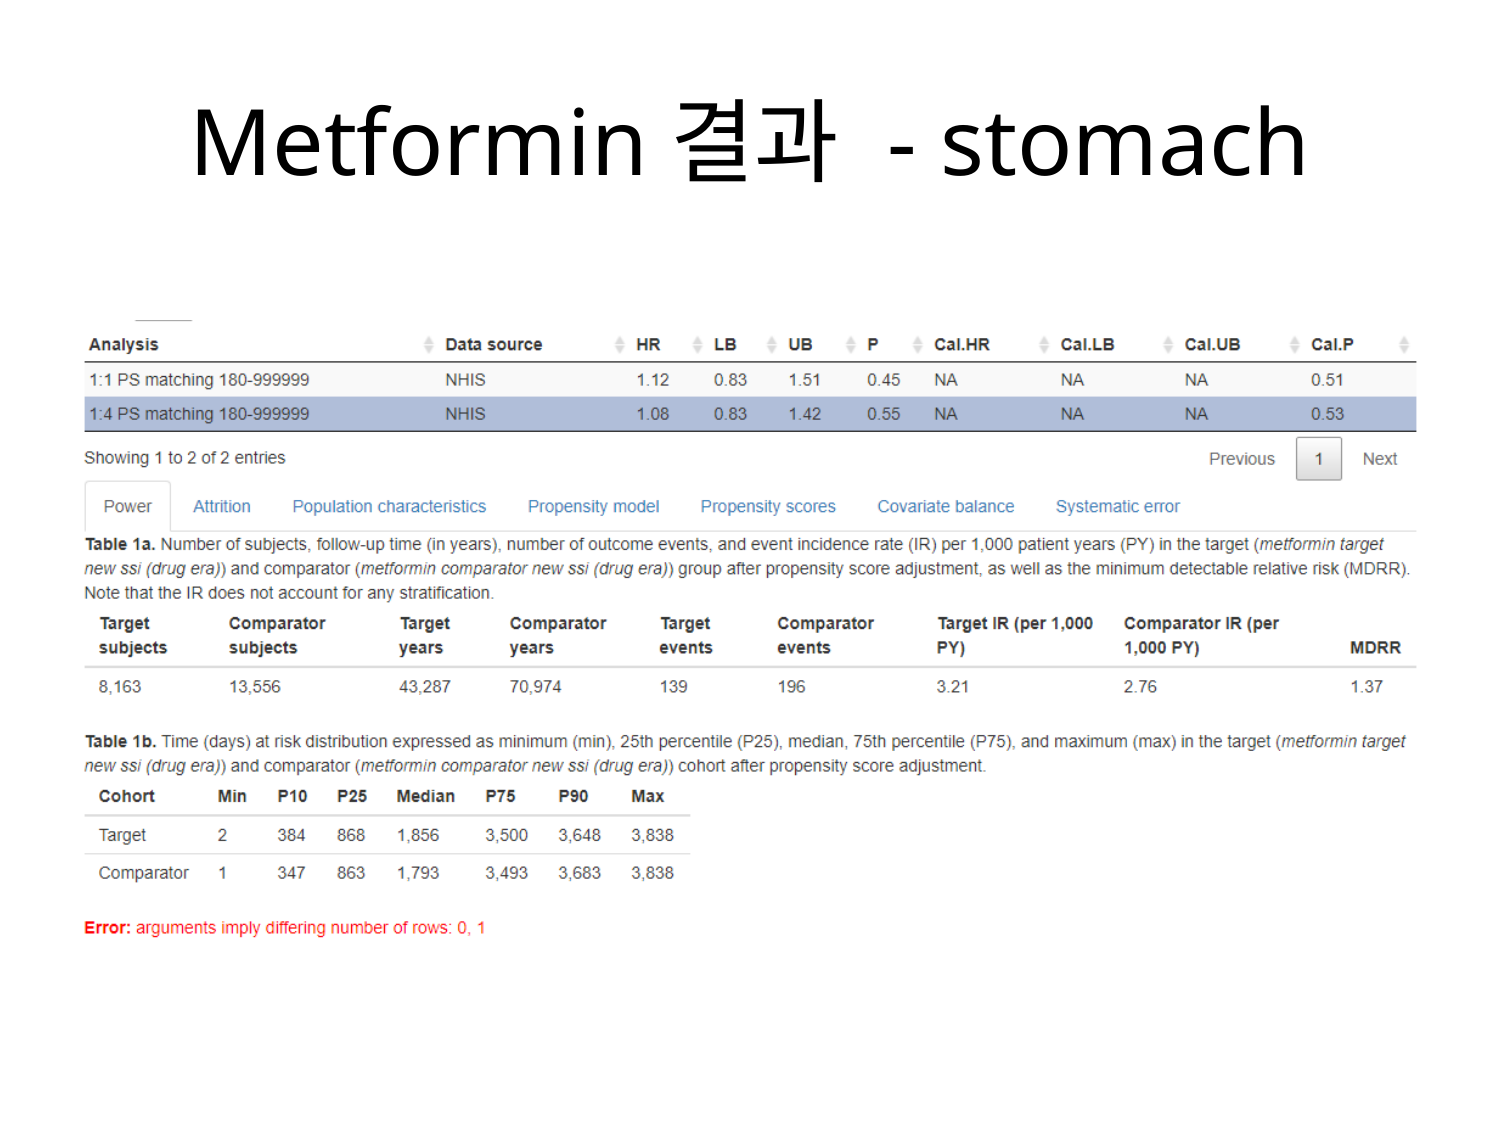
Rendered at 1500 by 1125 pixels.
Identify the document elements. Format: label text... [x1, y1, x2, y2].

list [74, 320, 1426, 948]
title Metformin결과 - stomach [75, 45, 1425, 233]
